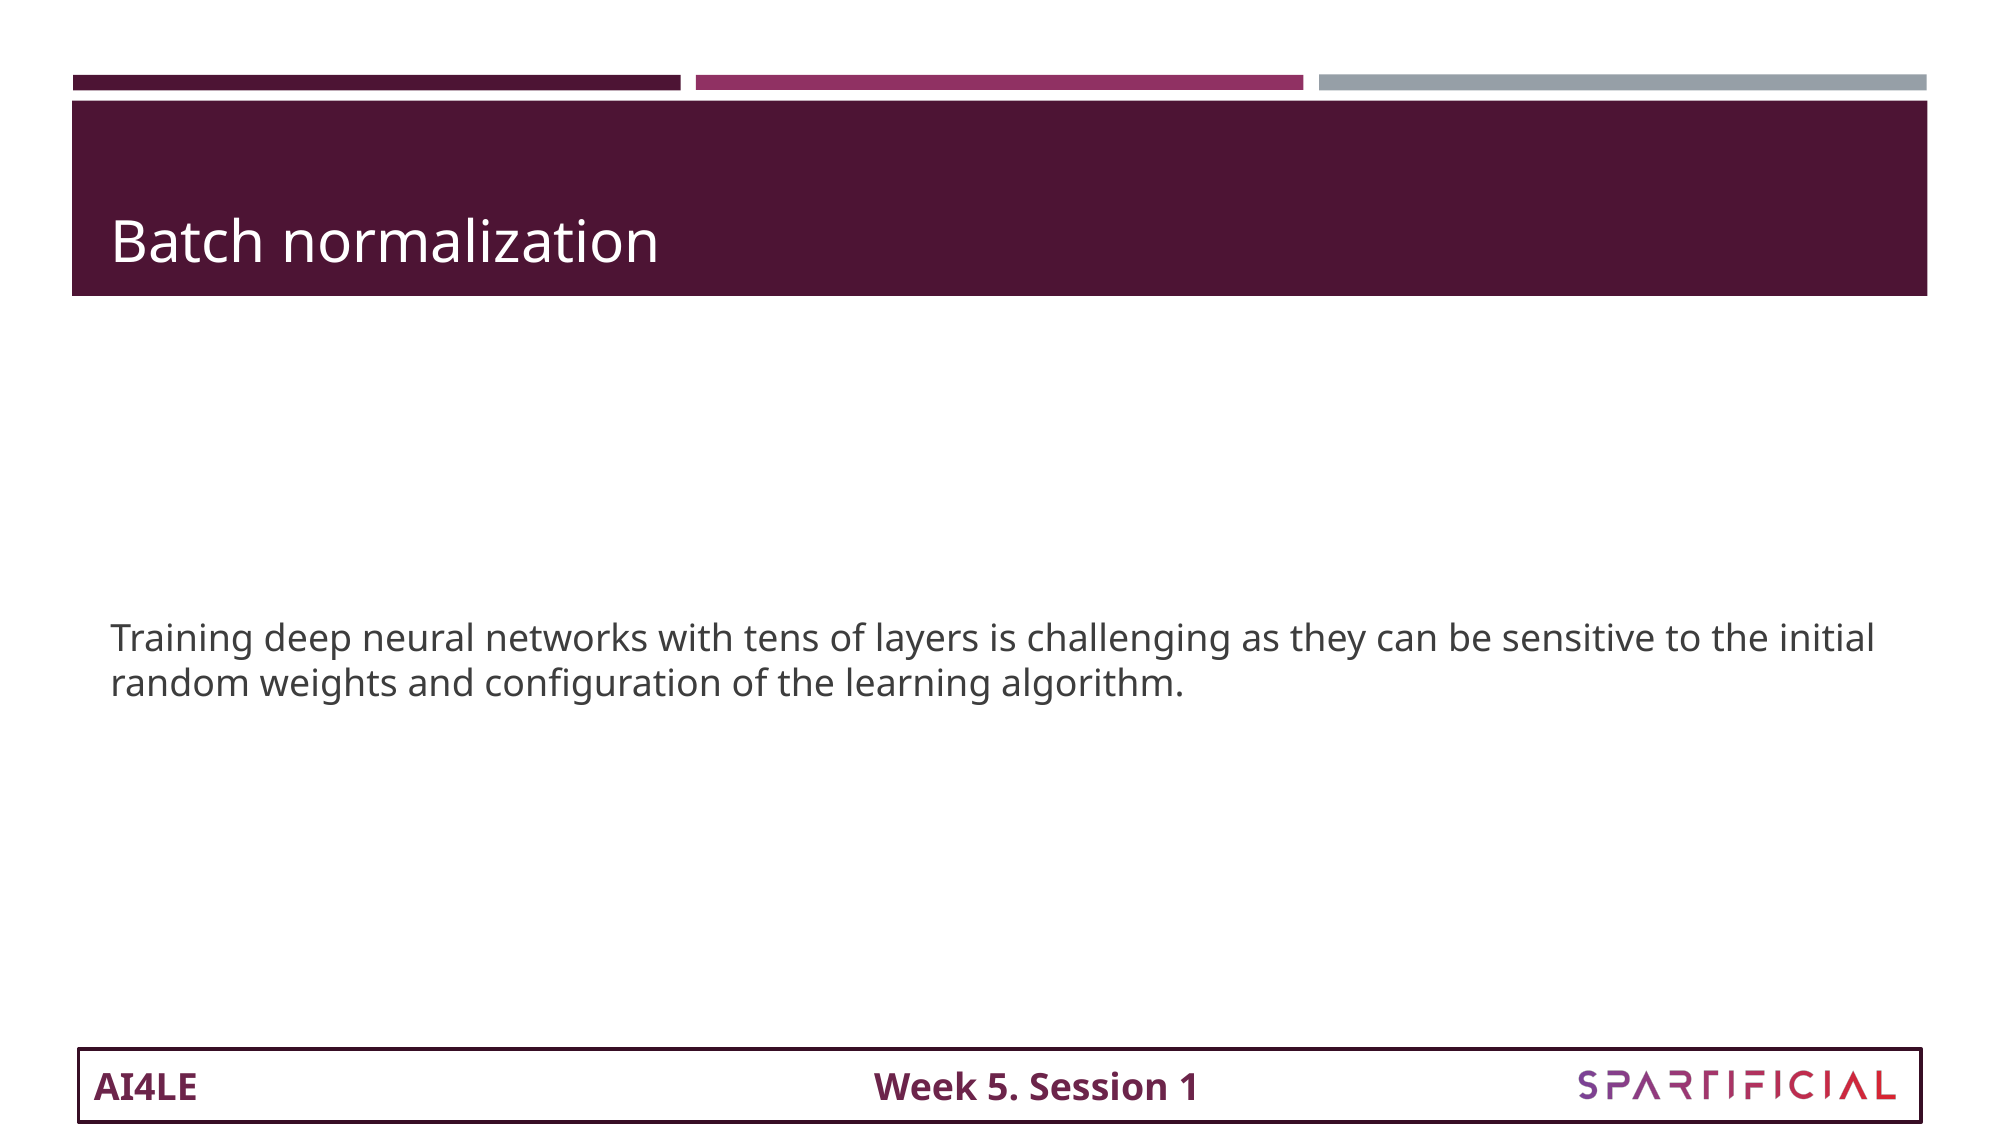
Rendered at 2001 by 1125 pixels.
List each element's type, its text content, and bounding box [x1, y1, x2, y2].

title Batch normalization [95, 115, 1905, 282]
picture [1571, 1054, 1905, 1117]
text_box AI4LE Week 5. Session 1 [78, 1049, 1922, 1122]
list Training deep neural networks with tens of layers is challenging as they can be sensitive to the initial random weights and configuration of the learning algorithm. [95, 357, 1905, 962]
